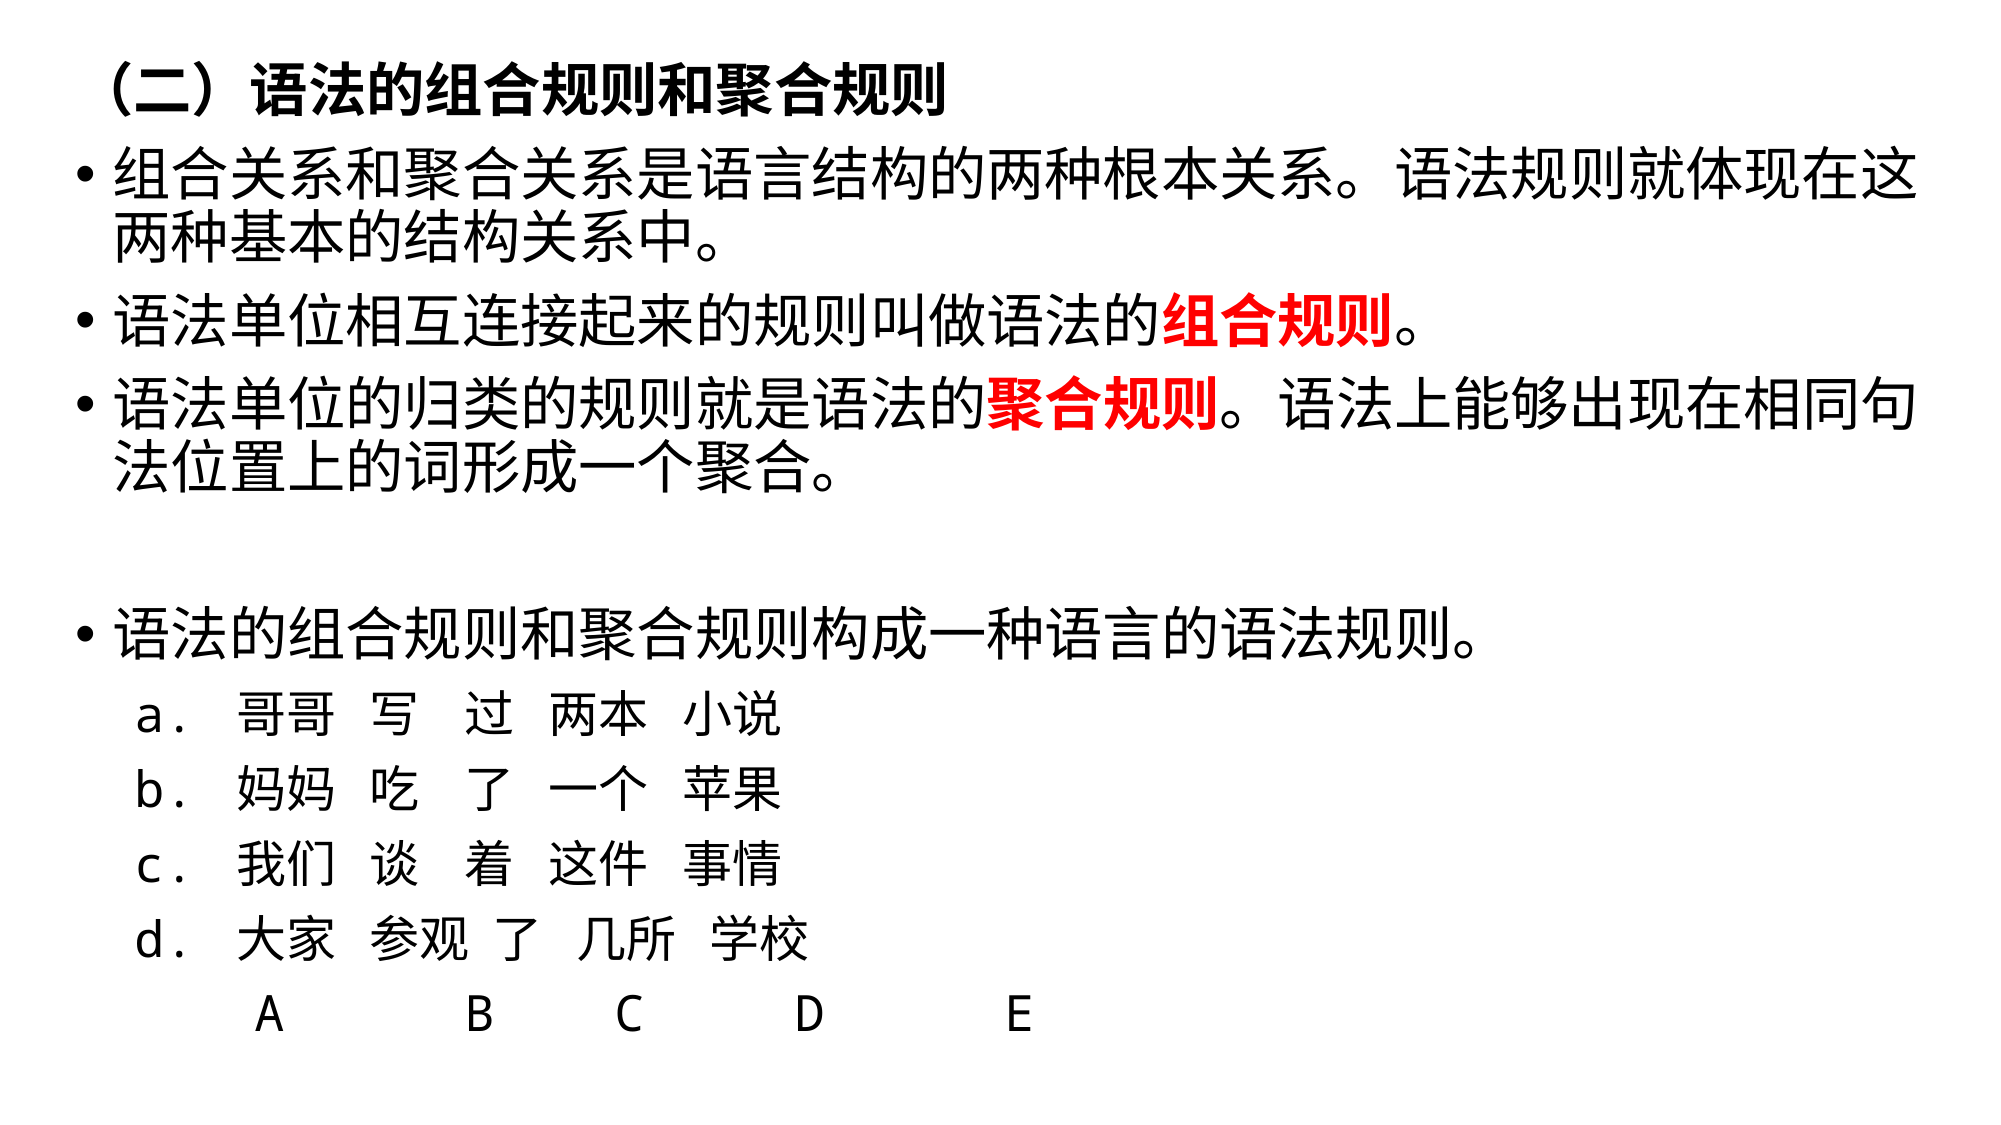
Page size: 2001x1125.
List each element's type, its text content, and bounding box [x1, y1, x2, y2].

list （二）语法的组合规则和聚合规则 组合关系和聚合关系是语言结构的两种根本关系。语法规则就体现在这两种基本的结构关系中。 语法单位相互连接起来的规则叫做语法的组合规则。 语法单位的归类的规则就是语法的聚合规则。语法上能够出现在相同句法位置上的词形成一个聚合。 语法的组合规则和聚合规则构成一种语言的语法规则。 a. 哥哥 写 过 两本 小说 b. 妈妈 吃 了 一个 苹果 c. 我们 谈 着 这件 事情 d. 大家 参观 了 几所 学校 A B C D E [60, 54, 1940, 1063]
